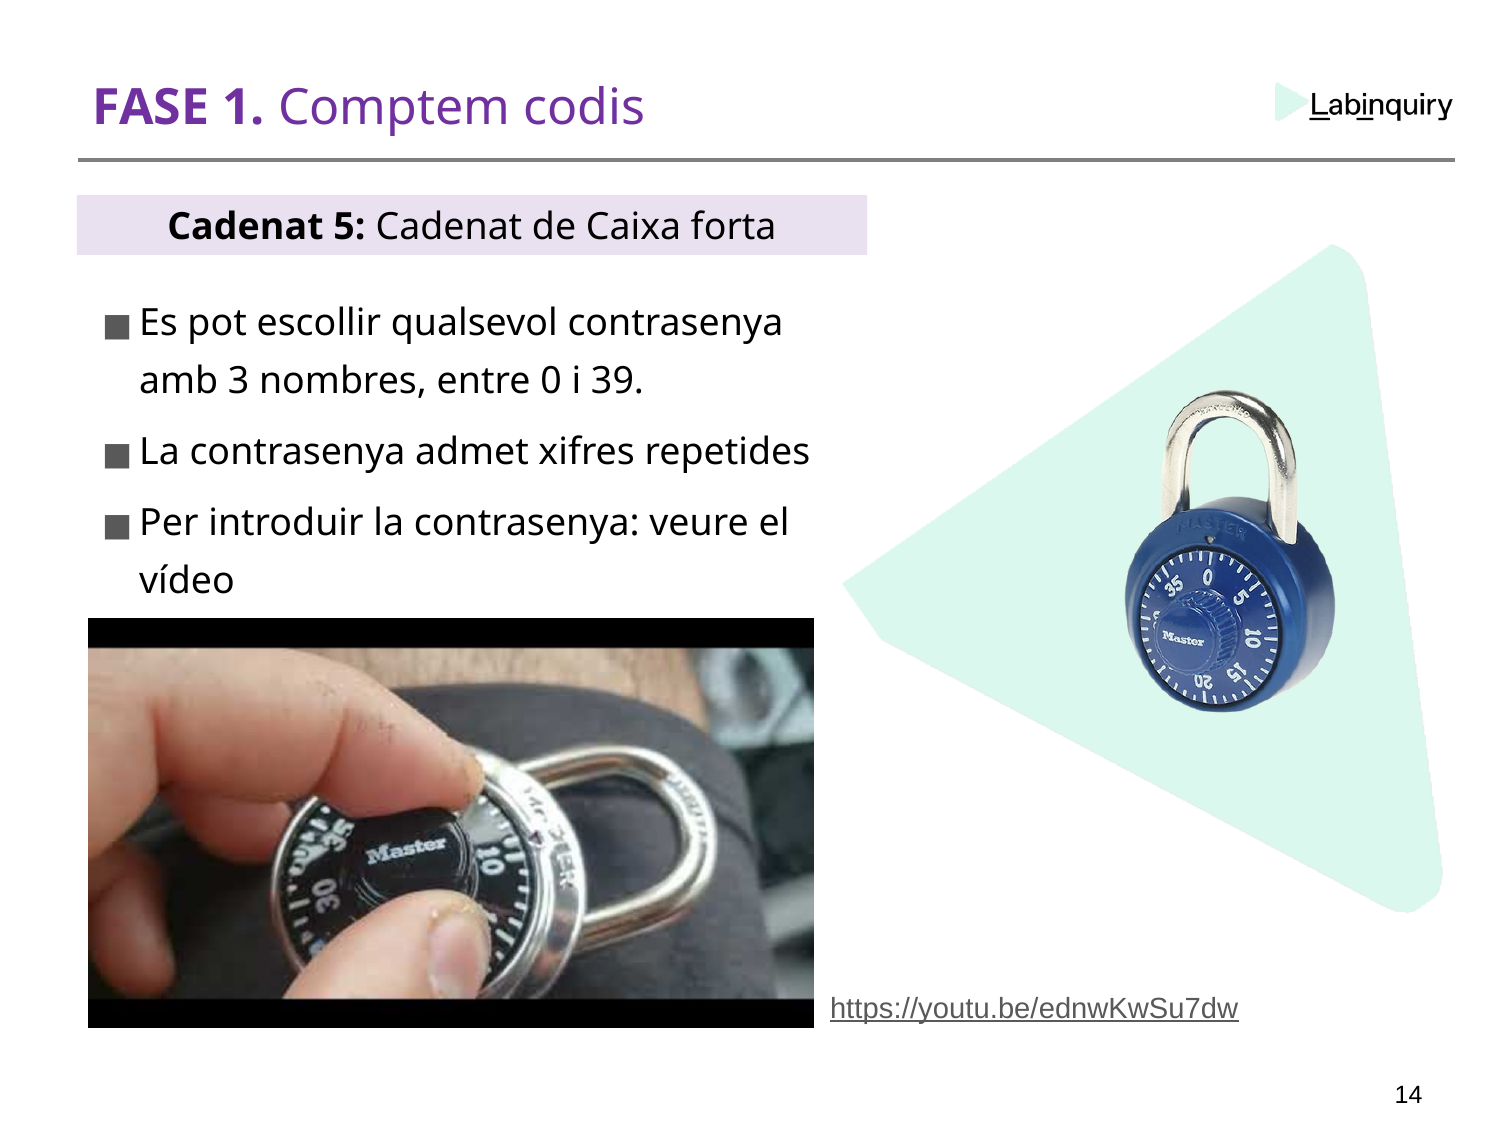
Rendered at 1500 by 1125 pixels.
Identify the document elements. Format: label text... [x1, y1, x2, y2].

text_box Cadenat 5: Cadenat de Caixa forta [76, 195, 868, 255]
list Es pot escollir qualsevol contrasenya amb 3 nombres, entre 0 i 39. La contrasenya admet xifres repetides Per introduir la contrasenya: veure el vídeo [86, 276, 868, 961]
title FASE 1. Comptem codis [77, 52, 1353, 158]
picture [88, 618, 814, 1029]
text_box [1073, 386, 1394, 722]
text_box https://youtu.be/ednwKwSu7dw [817, 981, 1484, 1032]
picture [1353, 83, 1461, 137]
